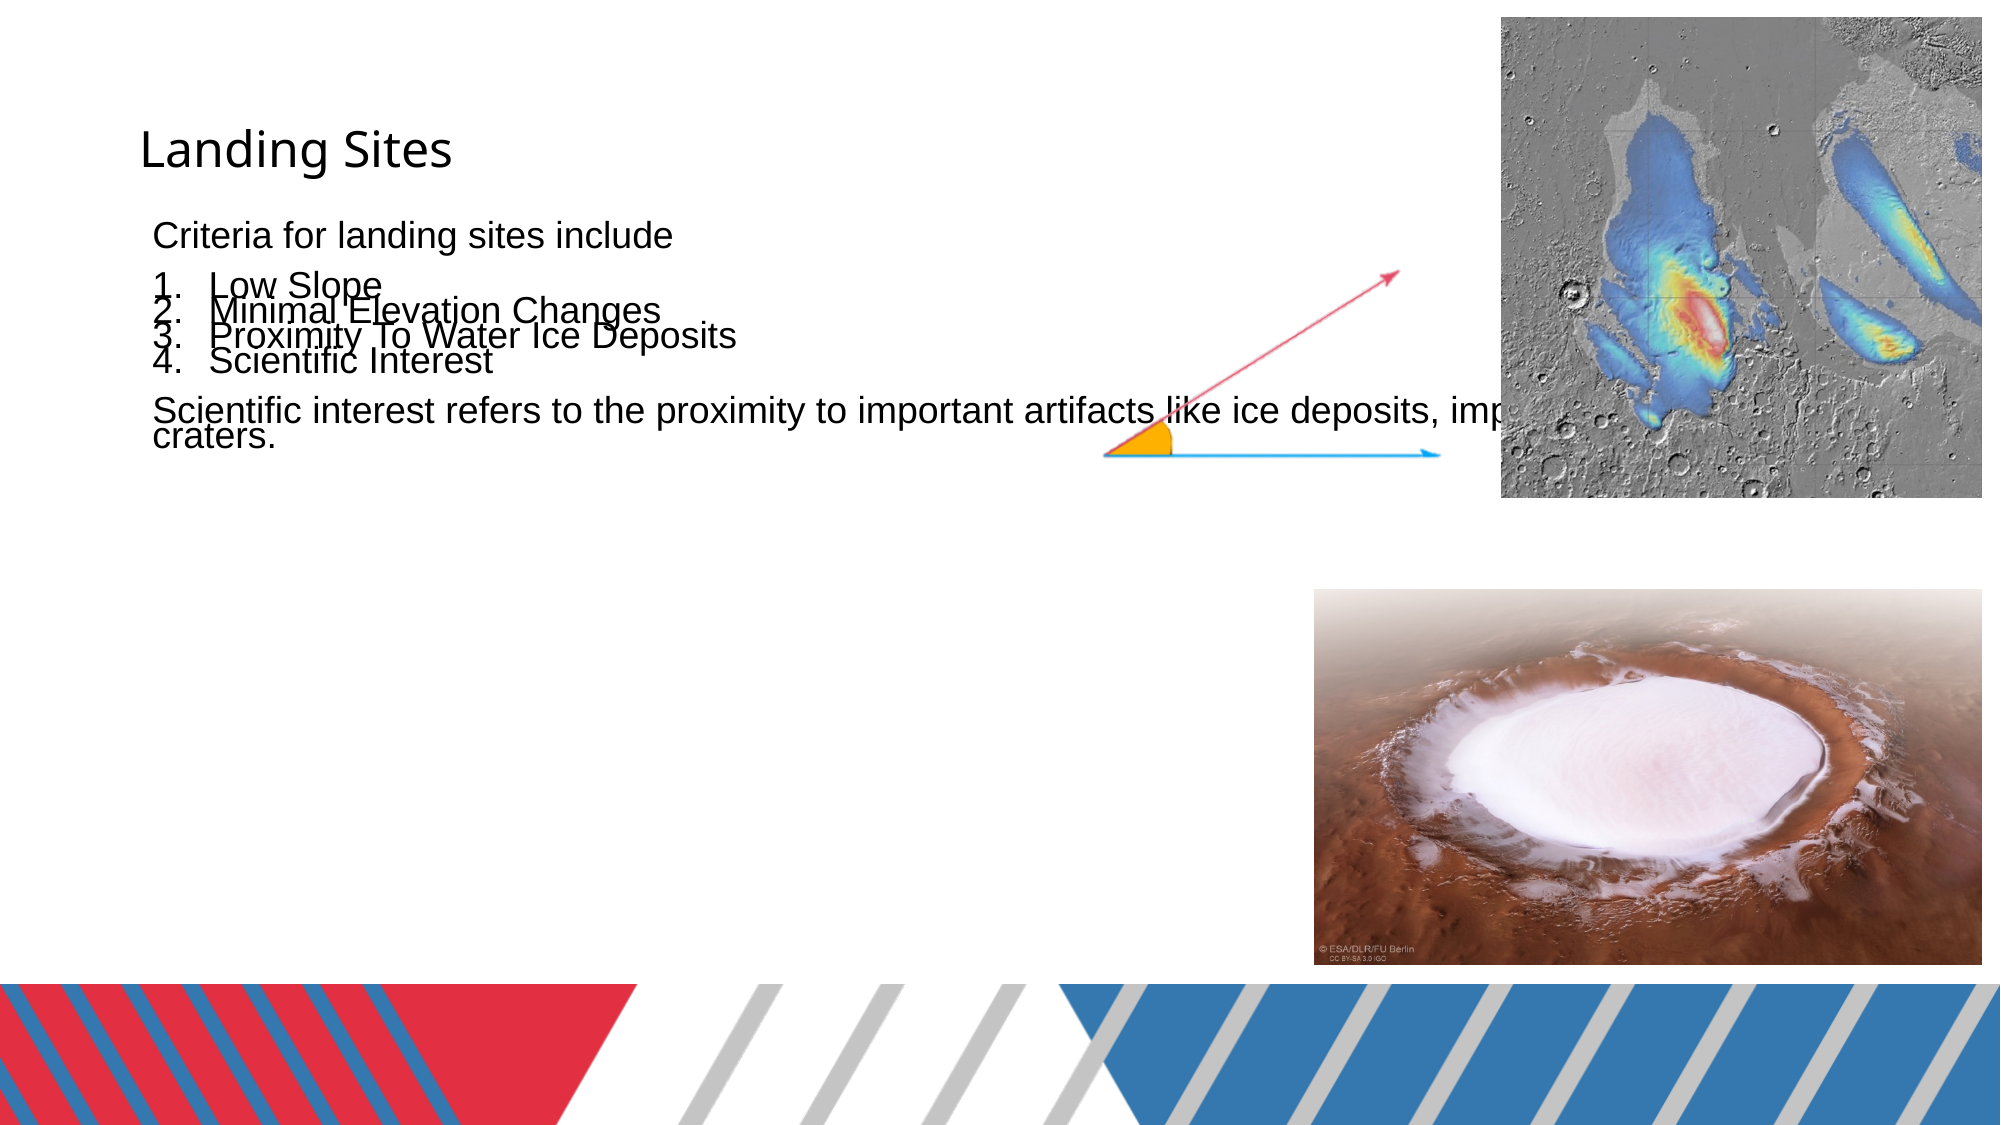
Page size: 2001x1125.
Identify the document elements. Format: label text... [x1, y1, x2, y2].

text_box Criteria for landing sites include ​ Low Slope ​ Minimal Elevation Changes ​ Proximity To Water Ice Deposits​ Scientific Interest ​ ​ Scientific interest refers to the proximity to important artifacts like ice deposits, important rocks and craters. [137, 223, 1888, 772]
picture [0, 984, 2000, 1125]
picture [1037, 17, 1982, 498]
picture [1314, 589, 1982, 965]
title Landing Sites​ [125, 117, 1501, 224]
